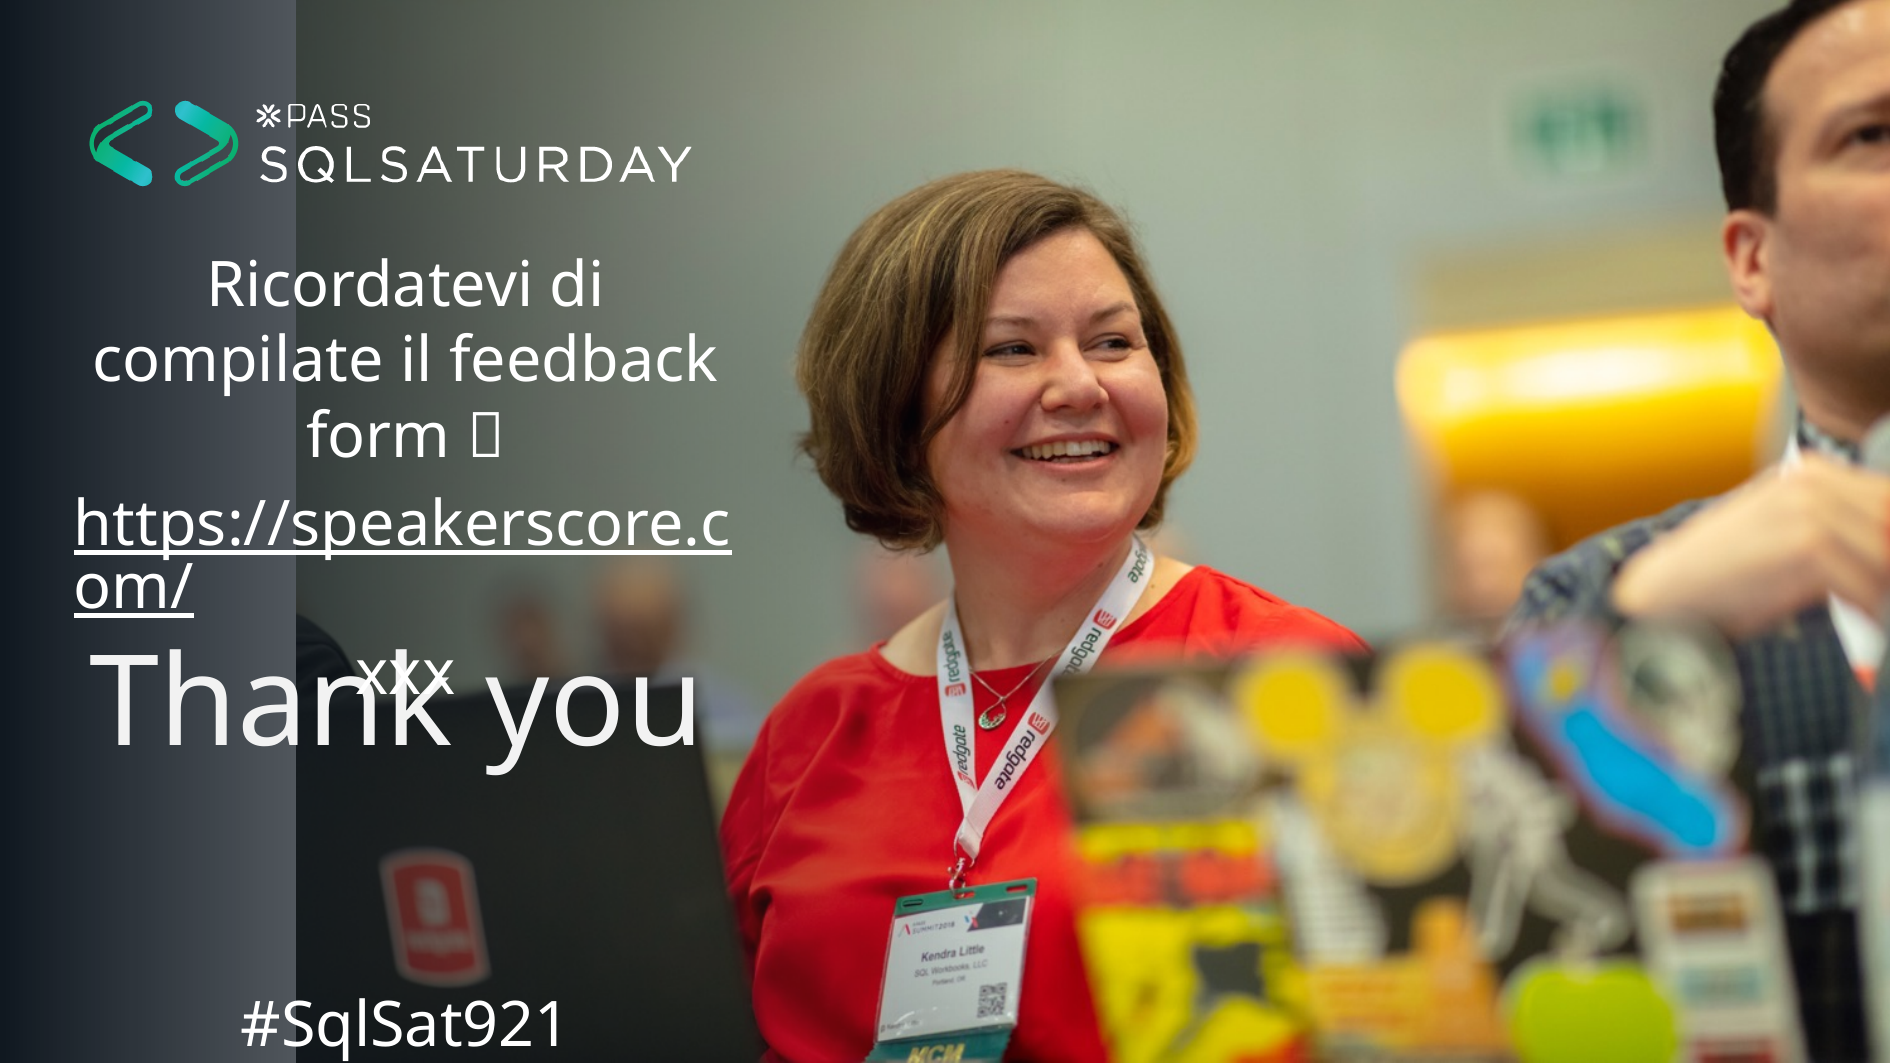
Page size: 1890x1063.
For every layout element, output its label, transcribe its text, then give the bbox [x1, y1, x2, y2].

text_box Ricordatevi di compilate il feedback form  https://speakerscore.com/xxx #SqlSat921 [58, 236, 753, 1004]
picture [36, 0, 1890, 1063]
